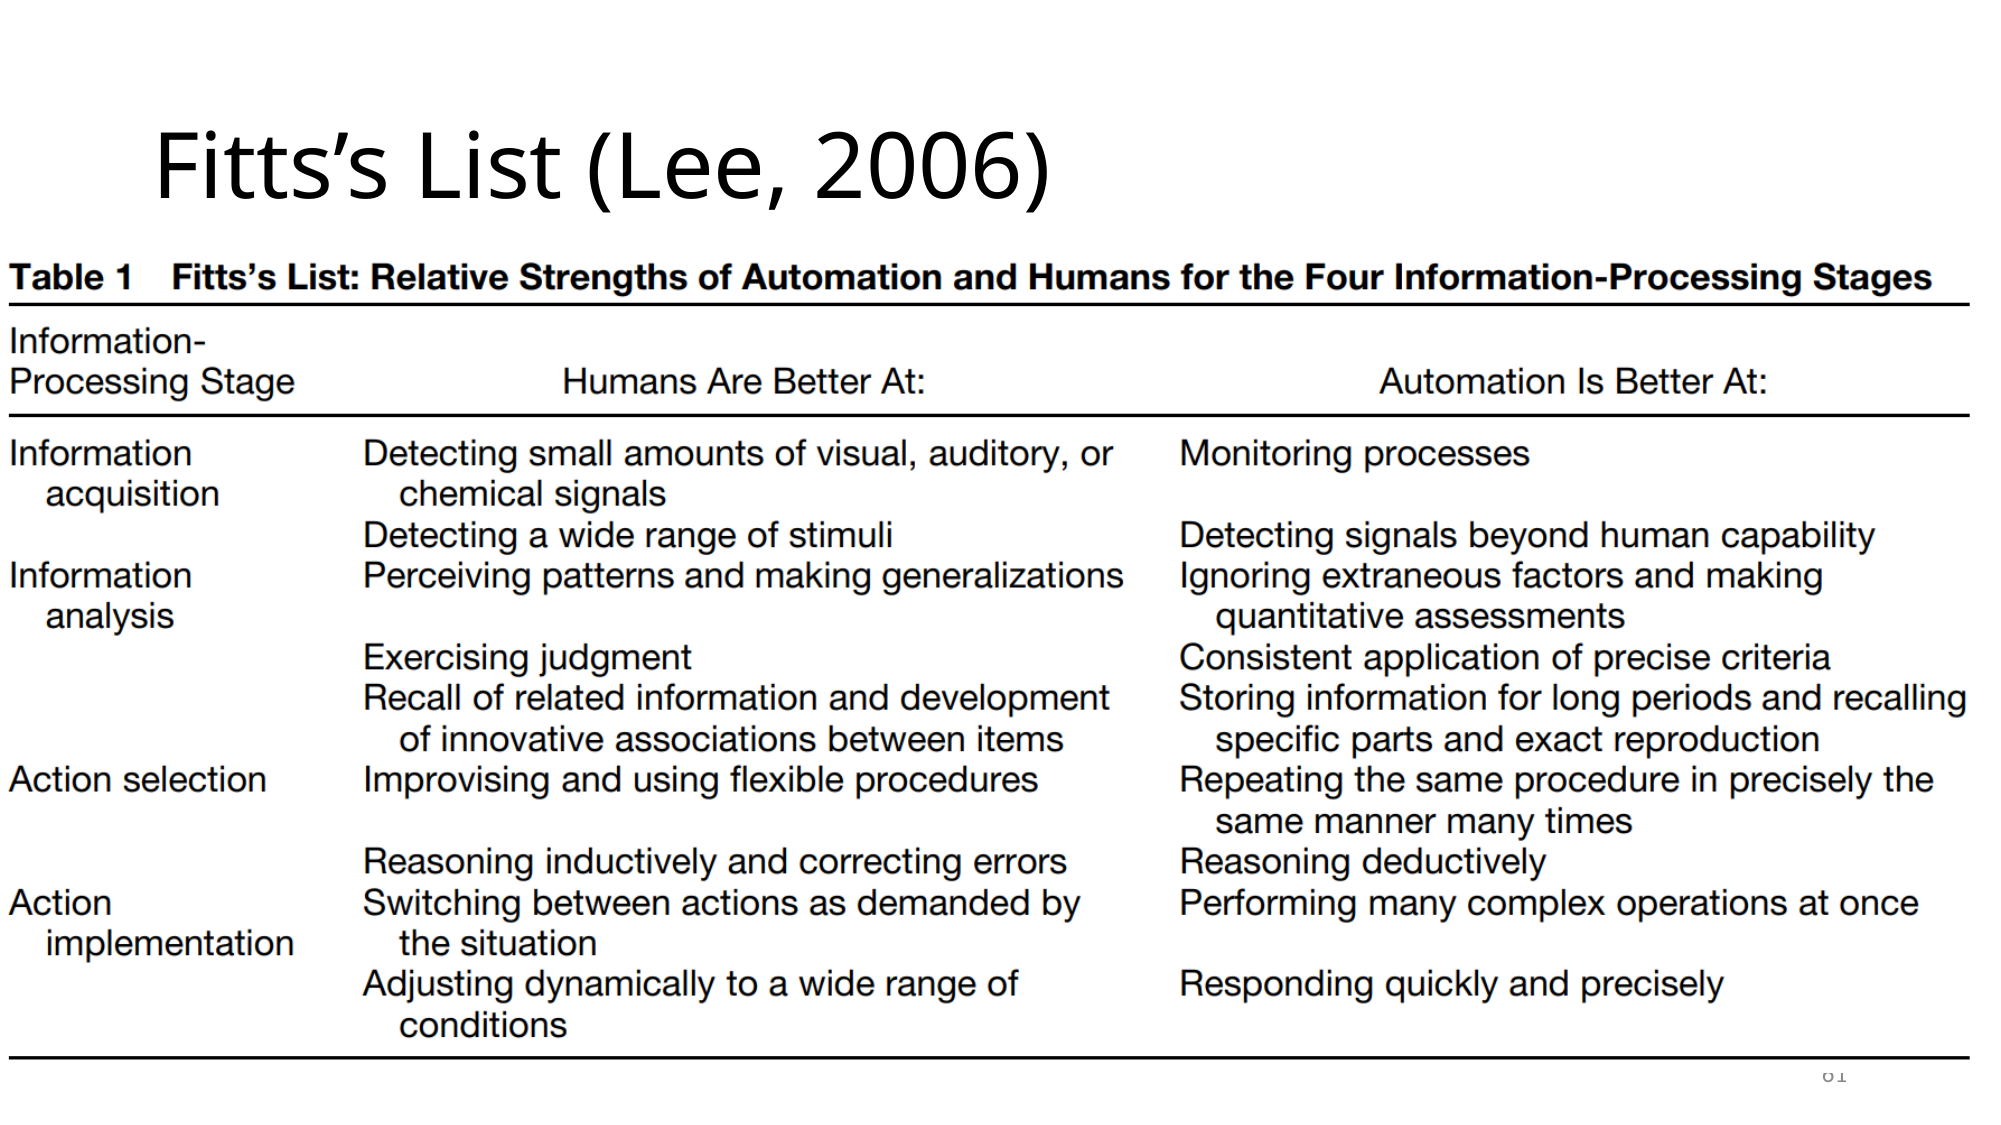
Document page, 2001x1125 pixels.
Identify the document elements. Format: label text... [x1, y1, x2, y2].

picture [0, 249, 2000, 1073]
title Fitts’s List (Lee, 2006) [137, 59, 1863, 249]
slide_number 61 [1412, 1073, 1863, 1103]
